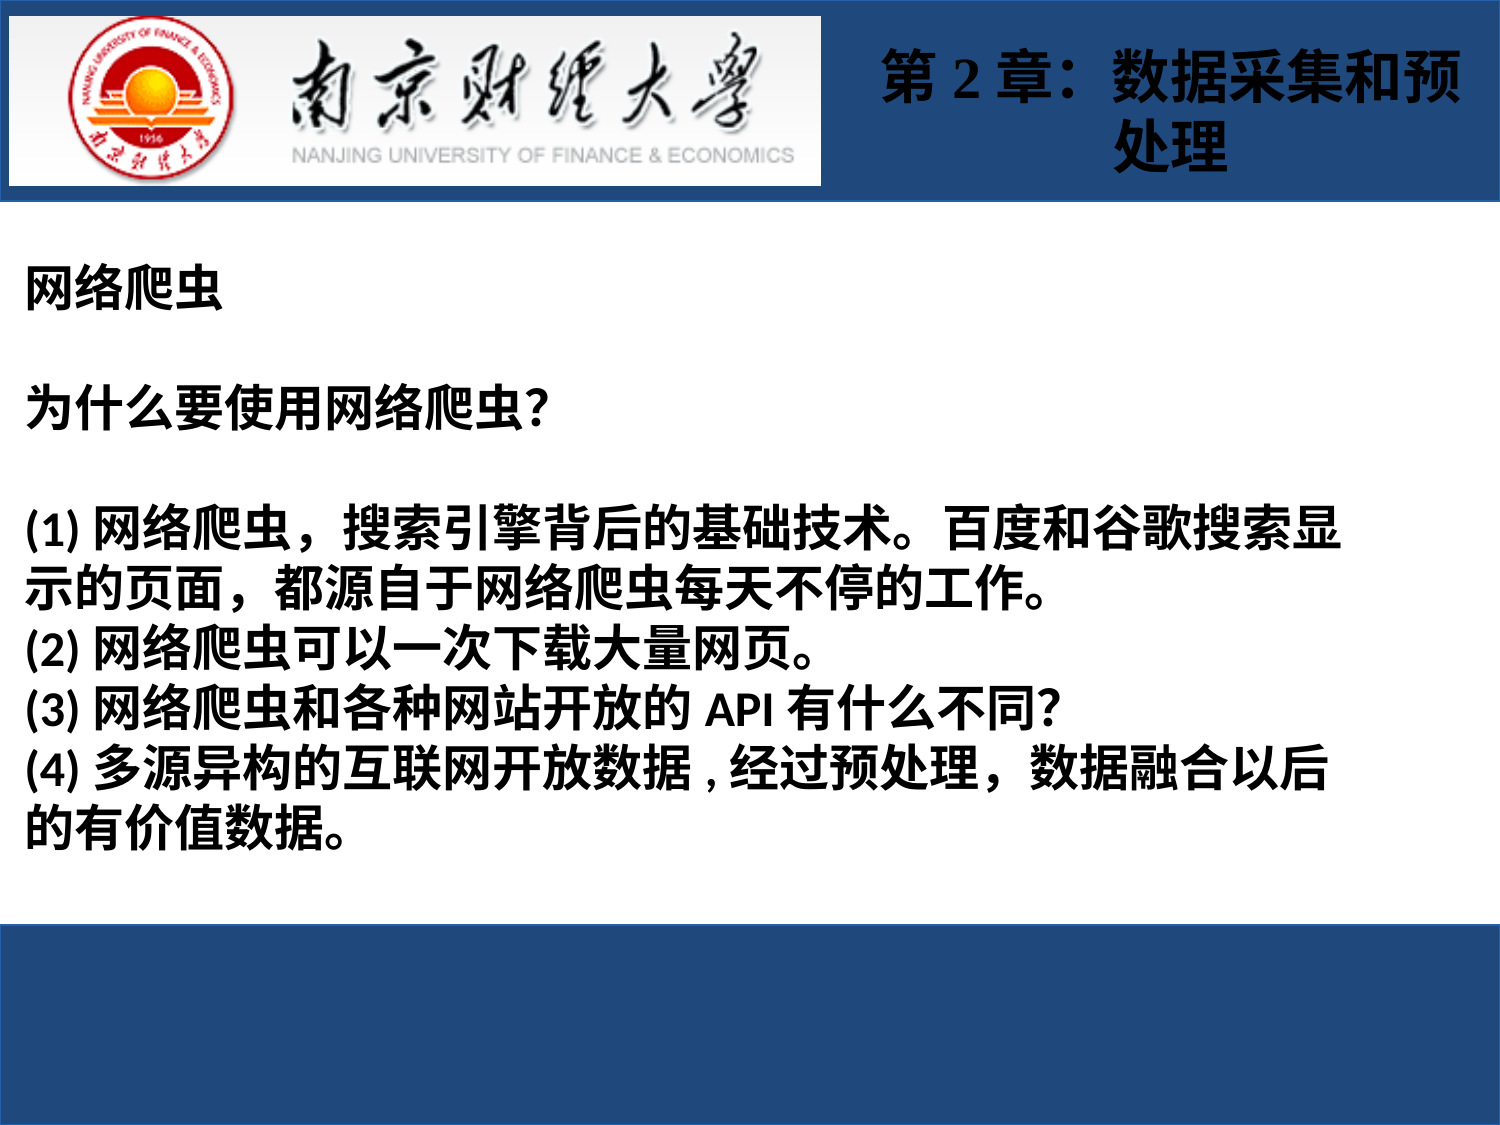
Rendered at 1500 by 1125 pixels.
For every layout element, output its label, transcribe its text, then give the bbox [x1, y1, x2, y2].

text_box [0, 924, 1500, 1125]
picture [9, 16, 821, 186]
text_box 第2章：数据采集和预处理 [856, 30, 1486, 190]
text_box [0, 0, 1500, 202]
title 网络爬虫 为什么要使用网络爬虫？ (1)网络爬虫，搜索引擎背后的基础技术。百度和谷歌搜索显示的页面，都源自于网络爬虫每天不停的工作。 (2)网络爬虫可以一次下载大量网页。 (3)网络爬虫和各种网站开放的API有什么不同？ (4)多源异构的互联网开放数据,经过预处理，数据融合以后的有价值数据。 [9, 202, 1385, 911]
